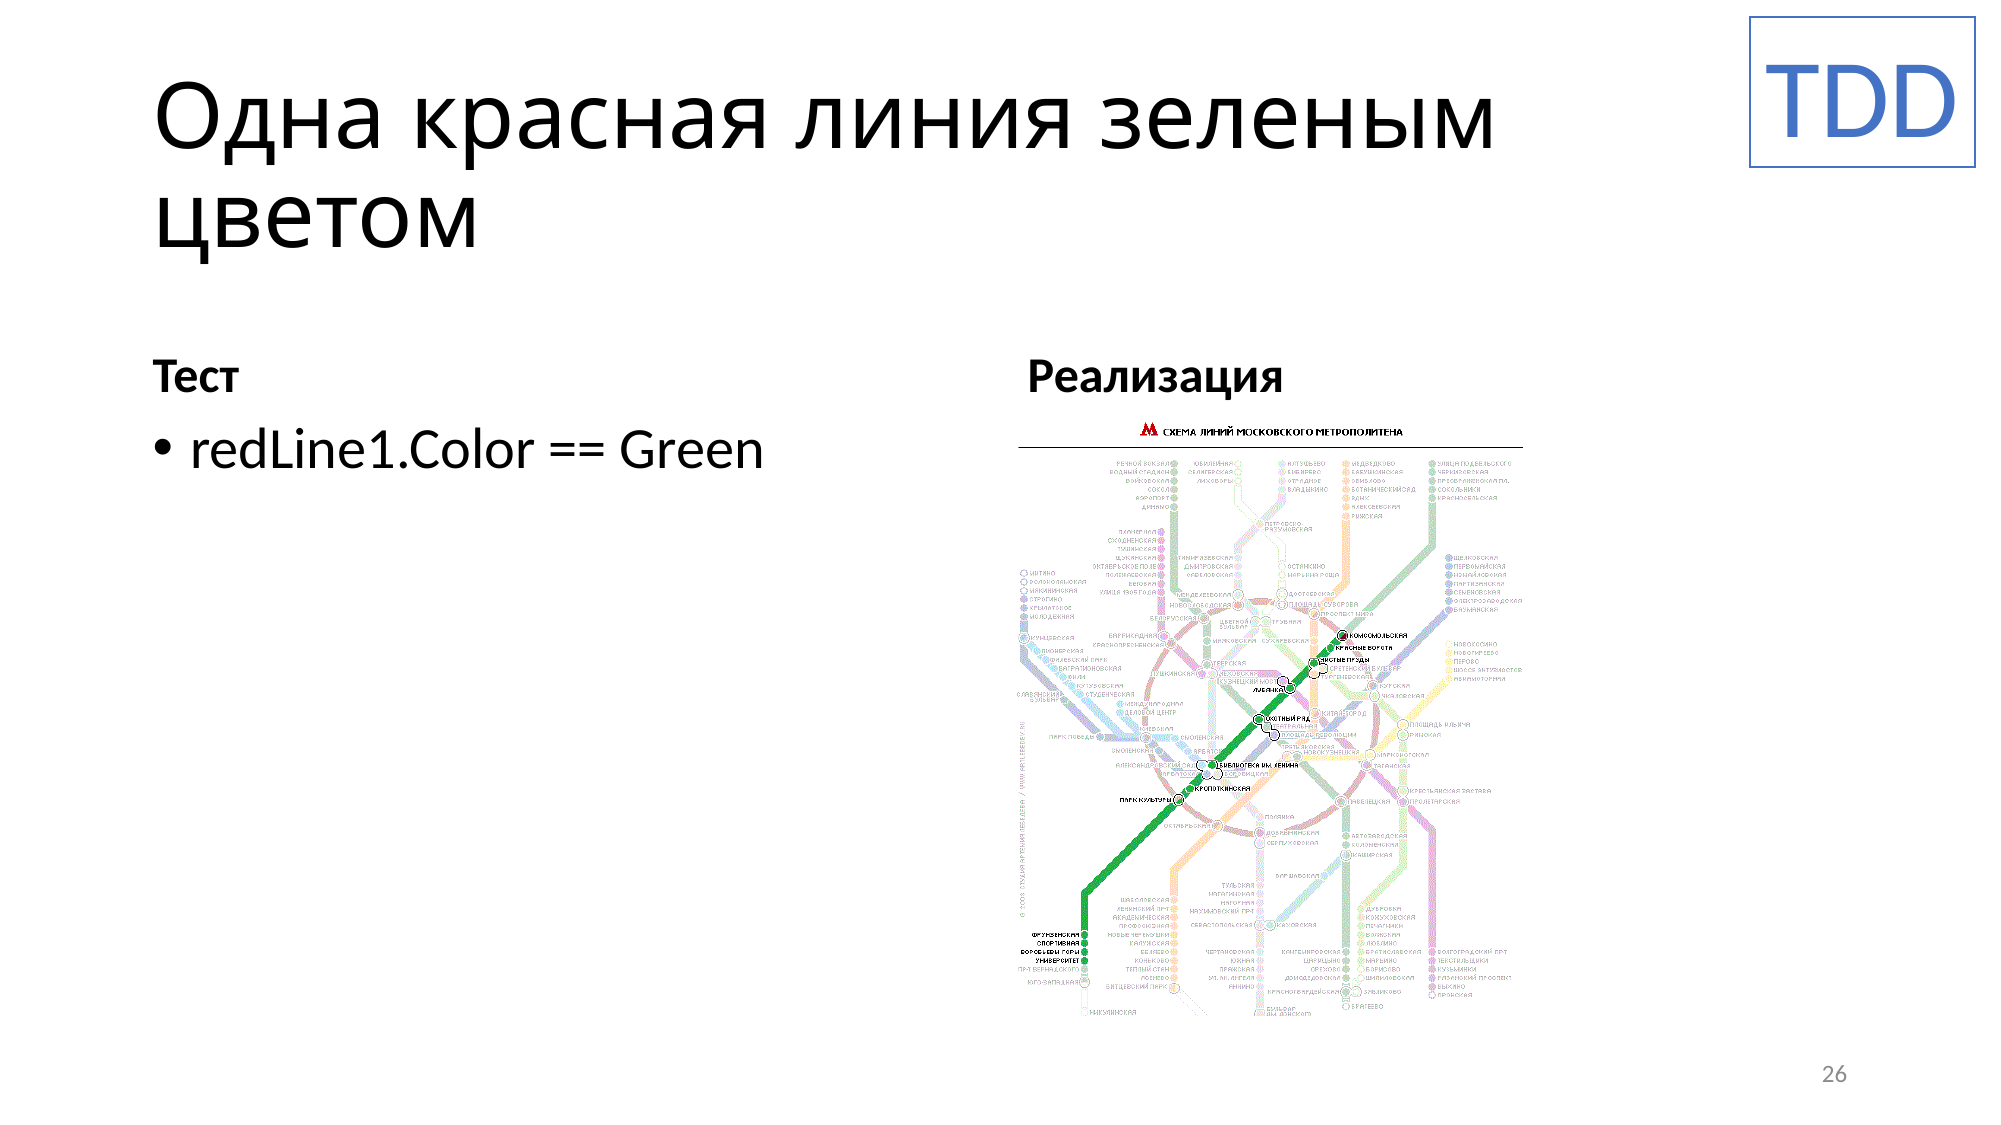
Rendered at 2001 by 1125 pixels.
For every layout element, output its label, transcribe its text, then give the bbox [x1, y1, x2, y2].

text_box TDD [1749, 16, 1976, 168]
list redLine1.Color == Green [137, 410, 984, 1016]
slide_number 26 [1412, 1042, 1863, 1103]
title Одна красная линия зеленым цветом [137, 59, 1863, 278]
picture [1012, 410, 1529, 1016]
list Реализация [1012, 275, 1863, 411]
list Тест [137, 275, 984, 410]
